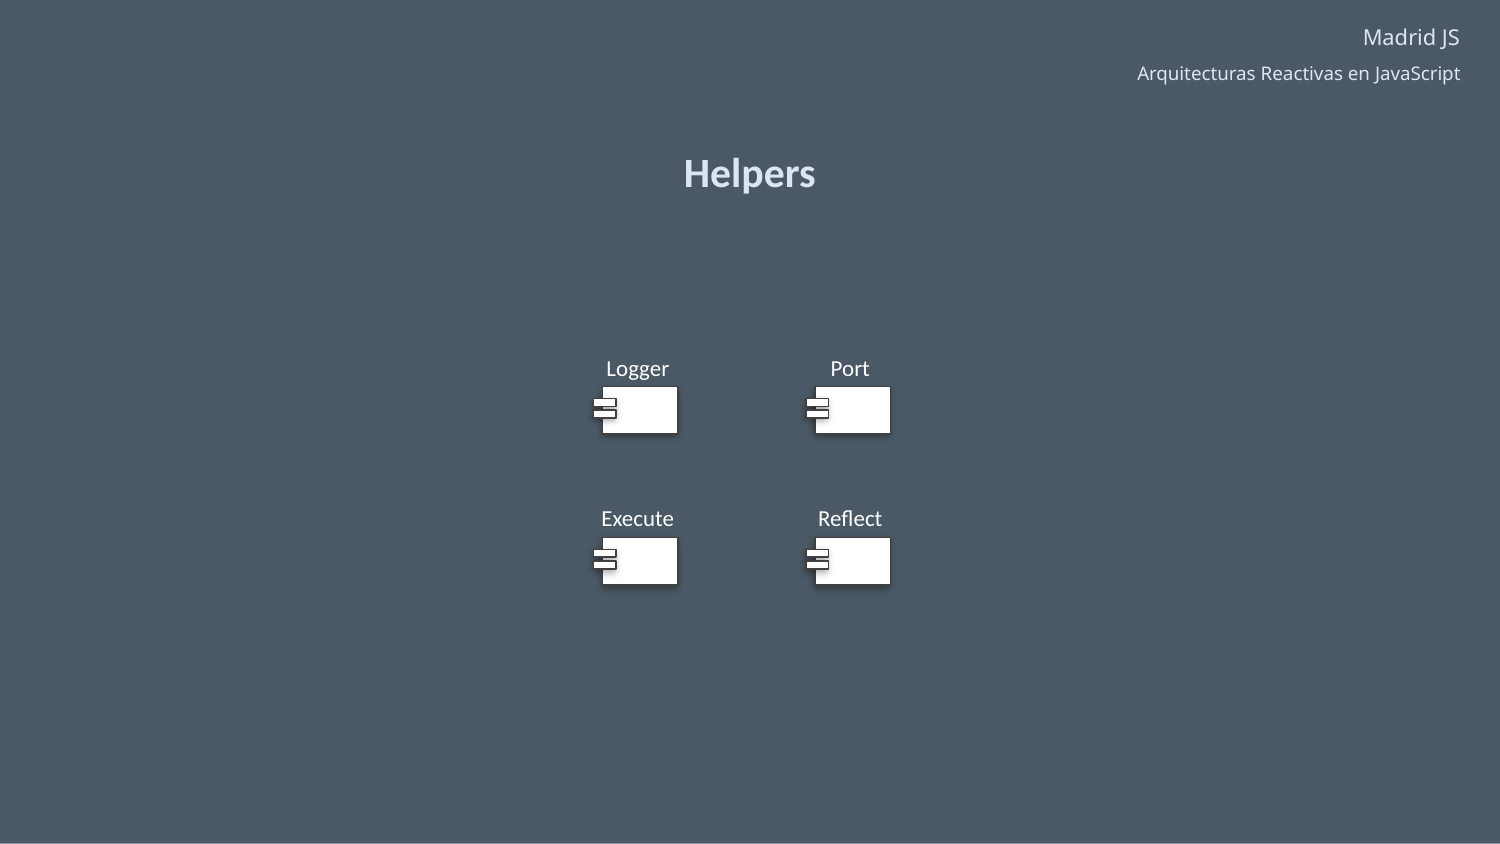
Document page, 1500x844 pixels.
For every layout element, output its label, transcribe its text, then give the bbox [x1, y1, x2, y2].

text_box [574, 497, 701, 586]
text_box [574, 346, 701, 435]
text_box Helpers [669, 138, 831, 204]
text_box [787, 346, 914, 435]
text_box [787, 497, 914, 586]
